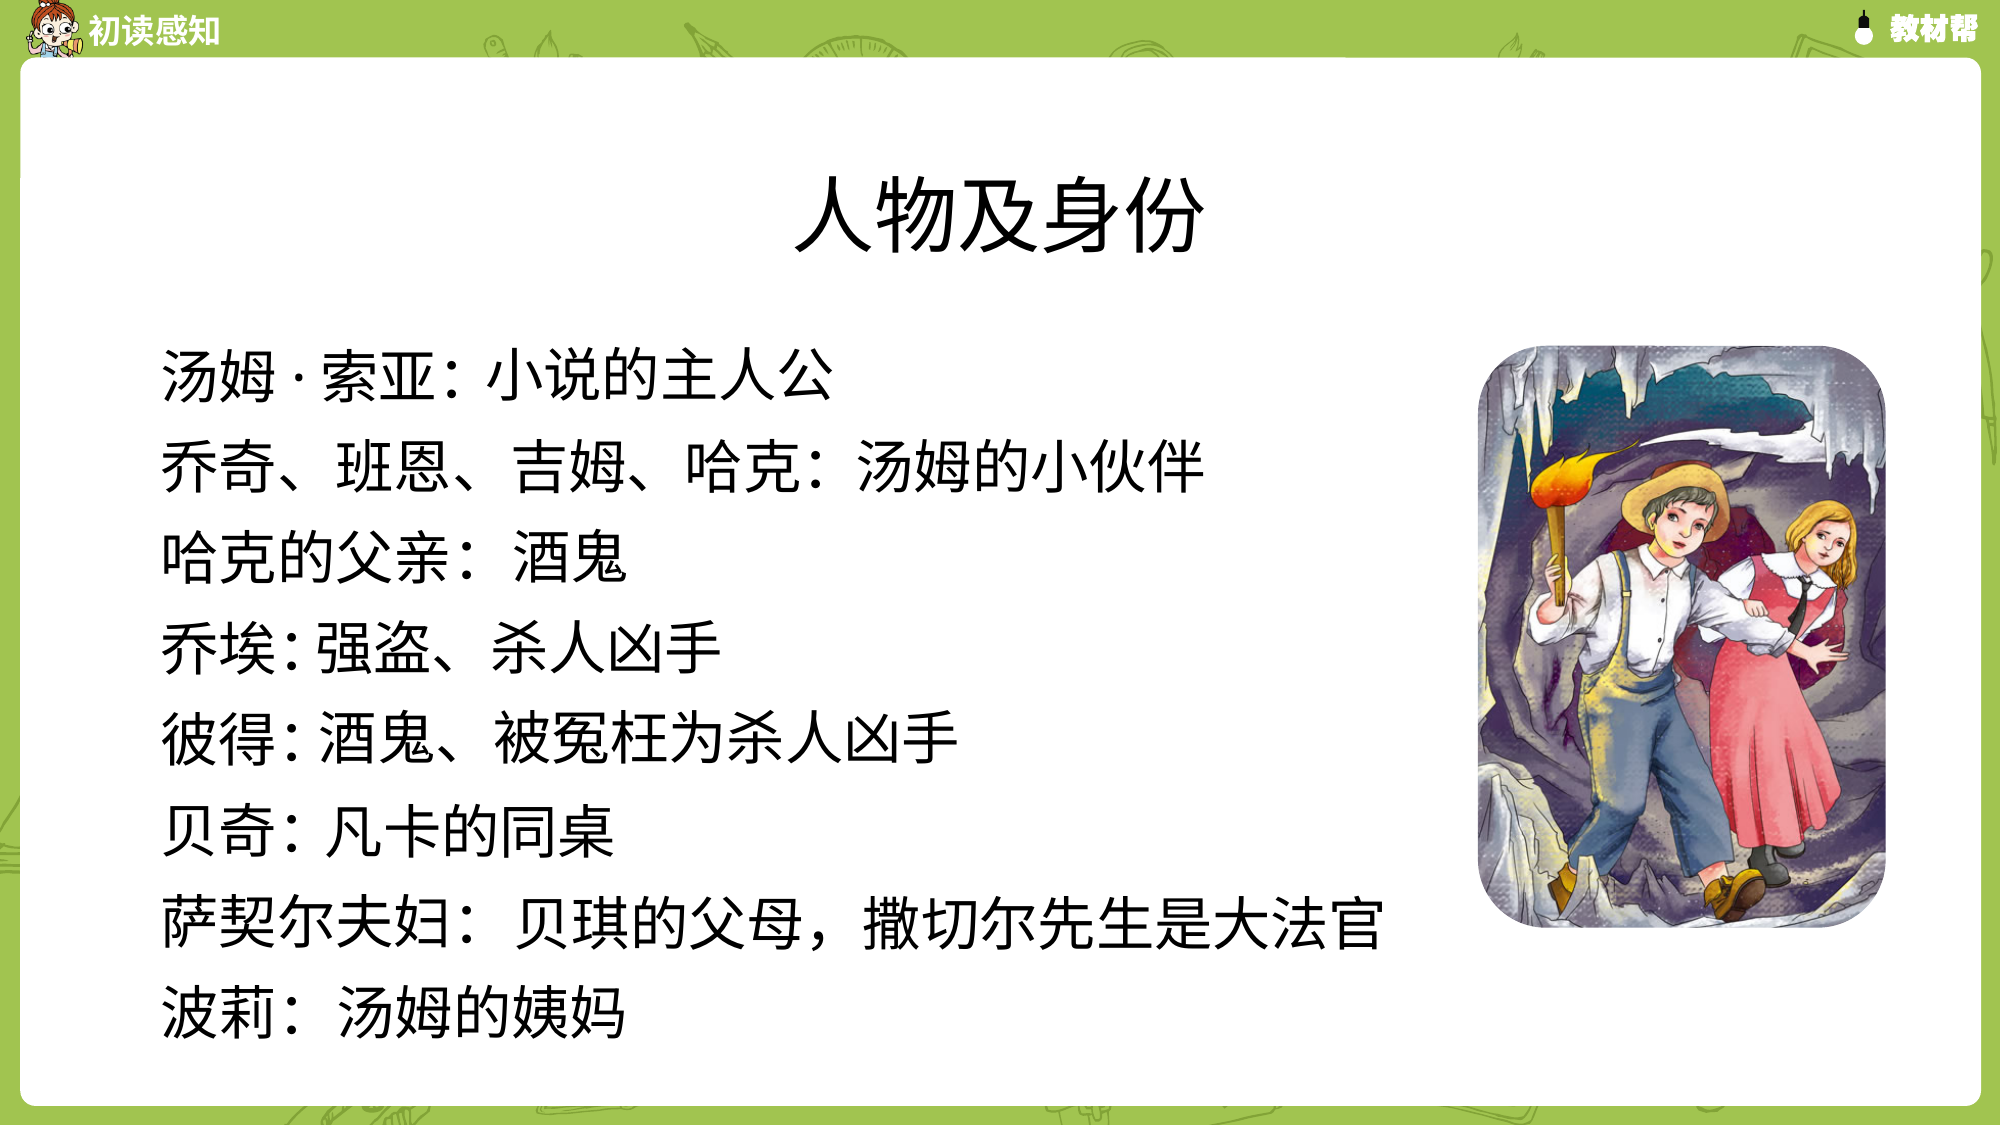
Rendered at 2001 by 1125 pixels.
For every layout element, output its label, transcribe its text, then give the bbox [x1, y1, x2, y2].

text_box 汤姆的姨妈 [322, 947, 643, 1054]
text_box 强盗、杀人凶手 [300, 583, 818, 689]
text_box 酒鬼 [497, 491, 644, 583]
picture [26, 0, 88, 60]
text_box 人物及身份 [776, 155, 1327, 271]
text_box 汤姆的小伙伴 [841, 401, 1221, 508]
text_box 小说的主人公 [443, 309, 850, 416]
text_box 汤姆·索亚： 乔奇、班恩、吉姆、哈克： 哈克的父亲： 乔埃： 彼得： 贝奇： 萨契尔夫妇： 波莉： [145, 311, 1404, 1054]
picture [1477, 345, 1886, 928]
text_box 酒鬼、被冤枉为杀人凶手 [304, 673, 975, 779]
text_box 贝琪的父母，撒切尔先生是大法官 [498, 858, 1403, 965]
text_box 凡卡的同桌 [310, 767, 632, 874]
